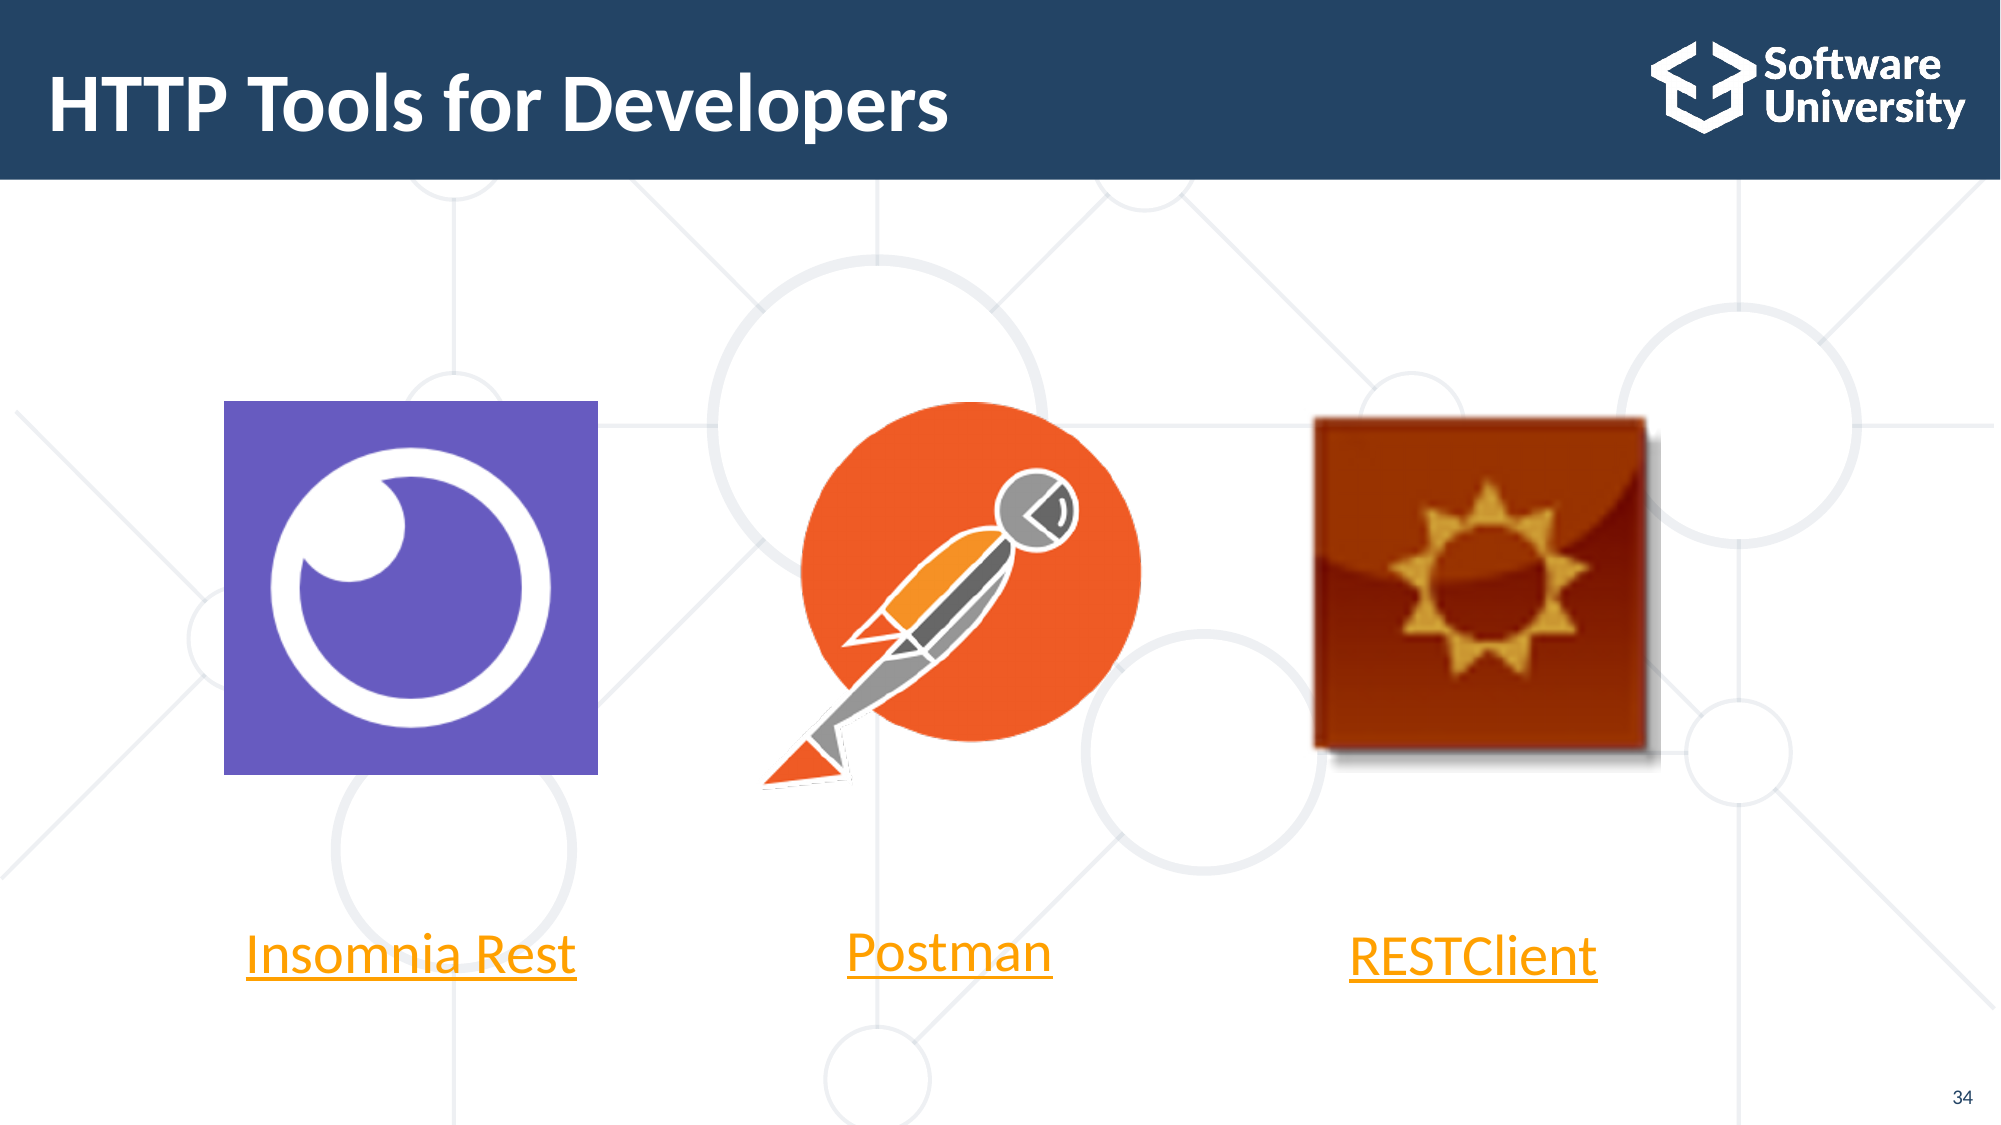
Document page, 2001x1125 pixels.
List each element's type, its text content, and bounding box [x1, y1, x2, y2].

picture [1287, 399, 1661, 774]
text_box Insomnia Rest [216, 907, 606, 993]
title HTTP Tools for Developers [31, 6, 1603, 189]
picture [756, 401, 1145, 790]
text_box Postman [802, 906, 1098, 991]
slide_number 34 [1927, 1067, 1989, 1117]
text_box RESTClient [1253, 909, 1695, 995]
picture [224, 401, 598, 775]
picture [1651, 41, 1966, 134]
